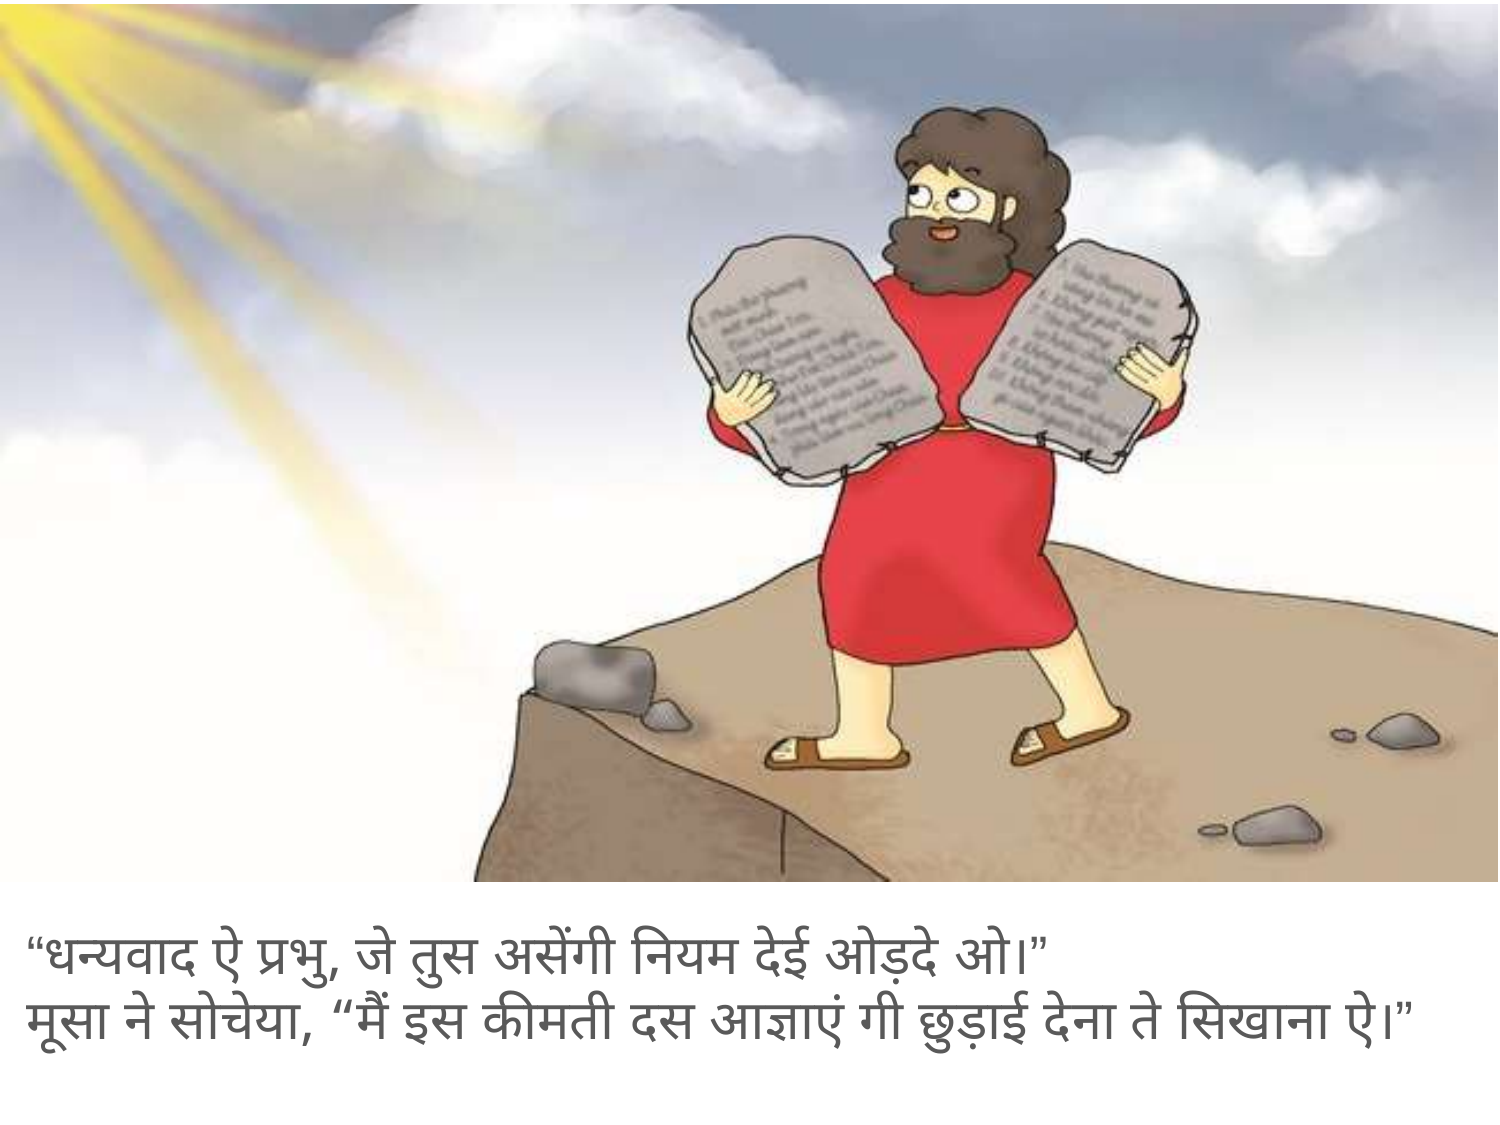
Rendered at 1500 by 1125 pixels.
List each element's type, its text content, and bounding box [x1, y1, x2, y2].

text_box “धन्यवाद ऐ प्रभु, जे तुस असेंगी नियम देई ओड़दे ओ।” मूसा ने सोचेया, “मैं इस कीमती दस आज्ञाएं गी छुड़ाई देना ते सिखाना ऐ।” [11, 912, 1498, 1058]
picture [0, 4, 1498, 882]
